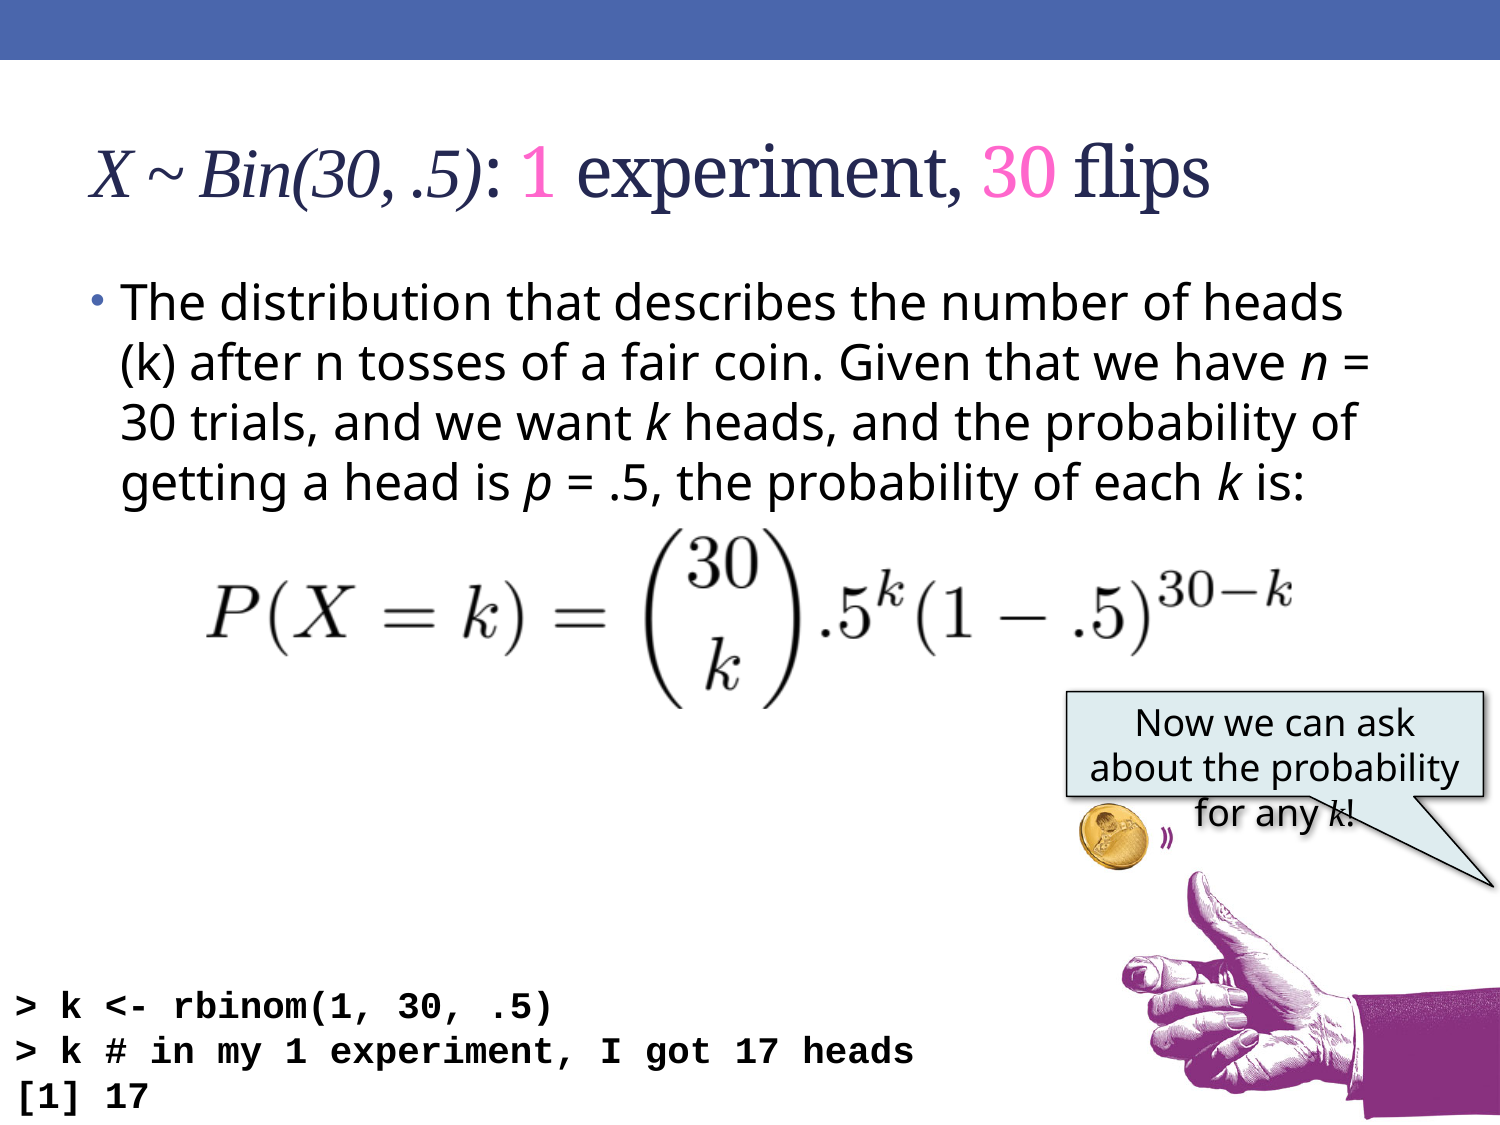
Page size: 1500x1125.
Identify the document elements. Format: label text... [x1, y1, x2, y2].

text_box Now we can ask about the probability for any k! [1065, 690, 1485, 795]
text_box > k <- rbinom(1, 30, .5) > k # in my 1 experiment, I got 17 heads [1] 17 [0, 973, 1007, 1124]
picture [205, 526, 1292, 709]
picture [1010, 798, 1500, 1125]
title X ~ Bin(30, .5): 1 experiment, 30 flips [75, 87, 1425, 250]
list The distribution that describes the number of heads (k) after n tosses of a fair coin. Given that we have n = 30 trials, and we want k heads, and the probability of getting a head is p = .5, the probability of each k is: [75, 262, 1425, 973]
